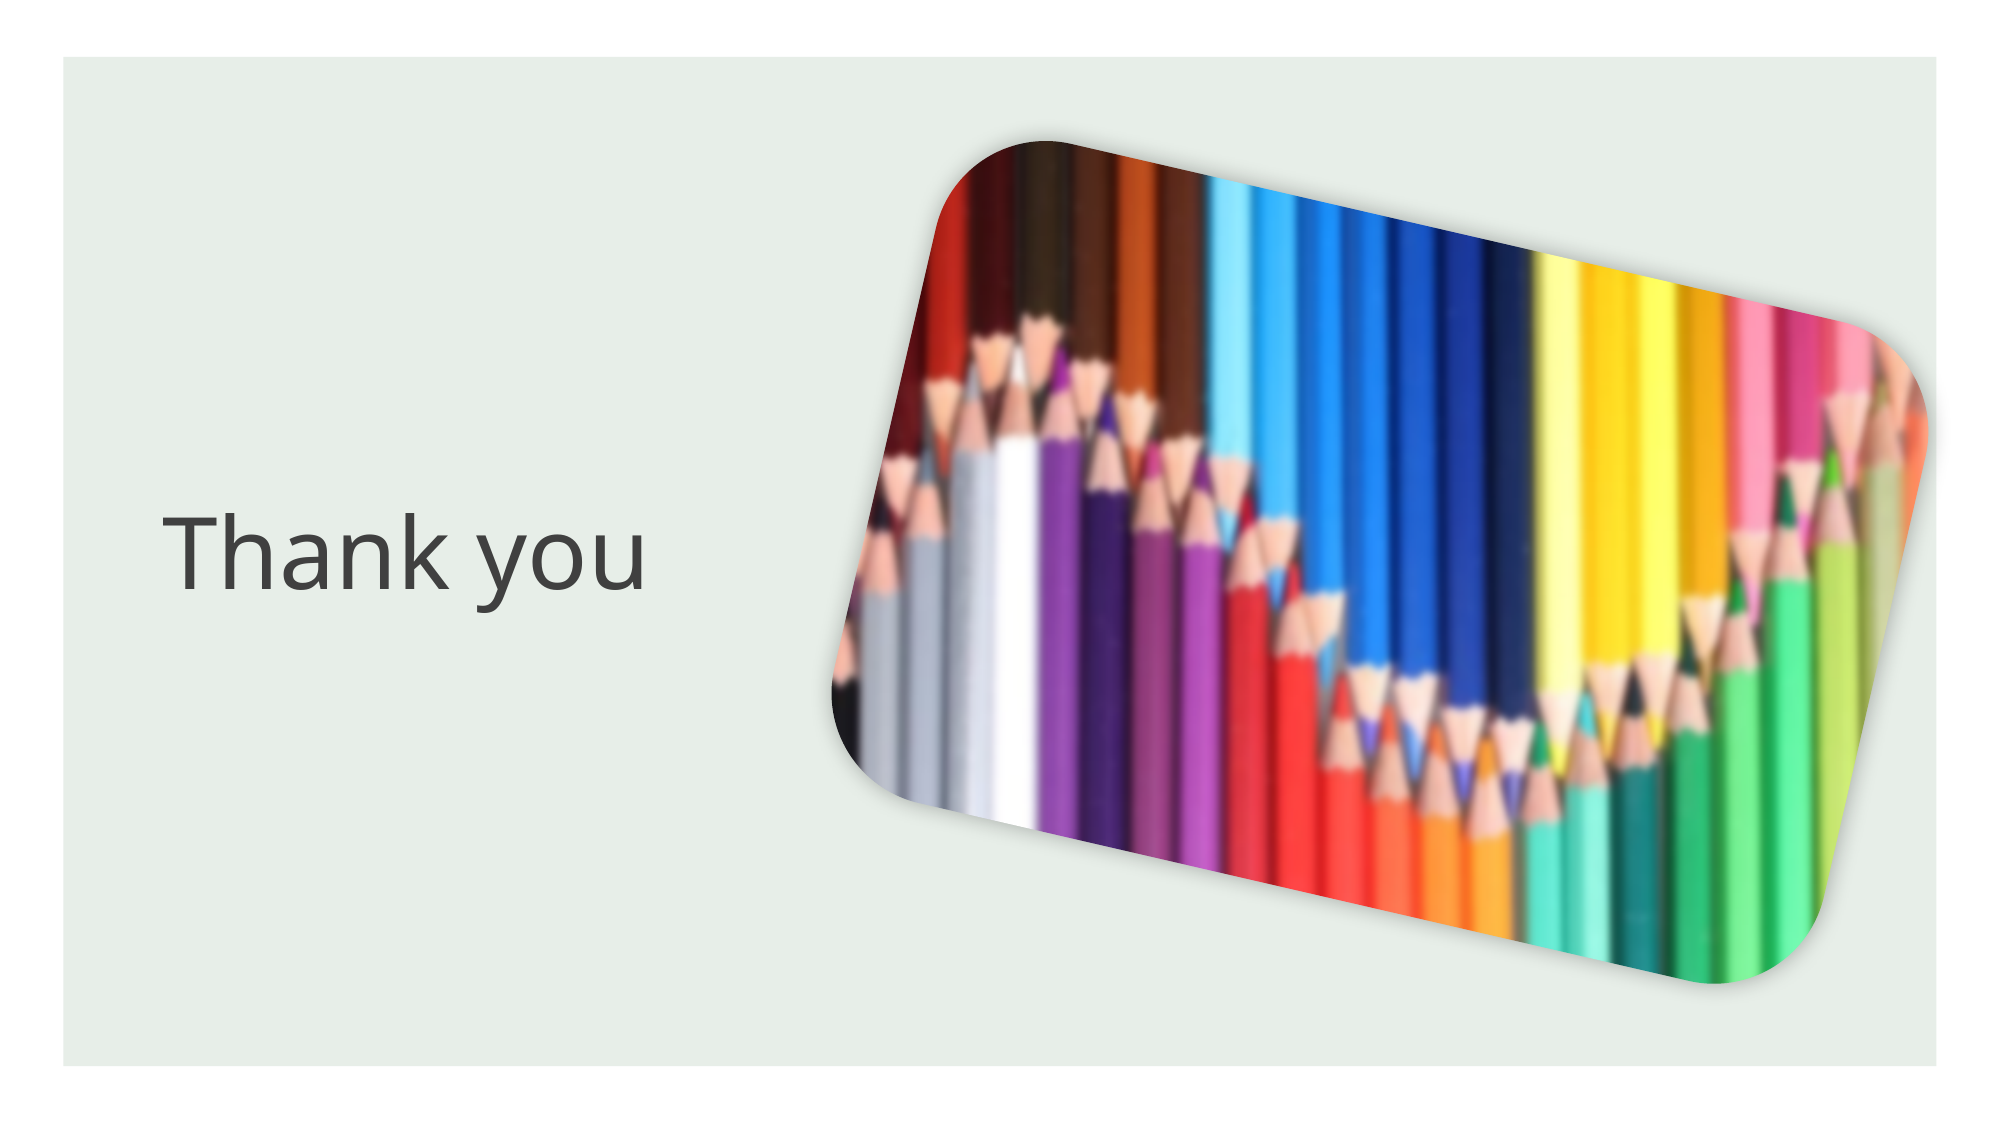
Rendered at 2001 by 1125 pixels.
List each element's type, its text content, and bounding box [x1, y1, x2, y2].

title Thank you [147, 107, 898, 1008]
picture [831, 54, 1929, 1071]
